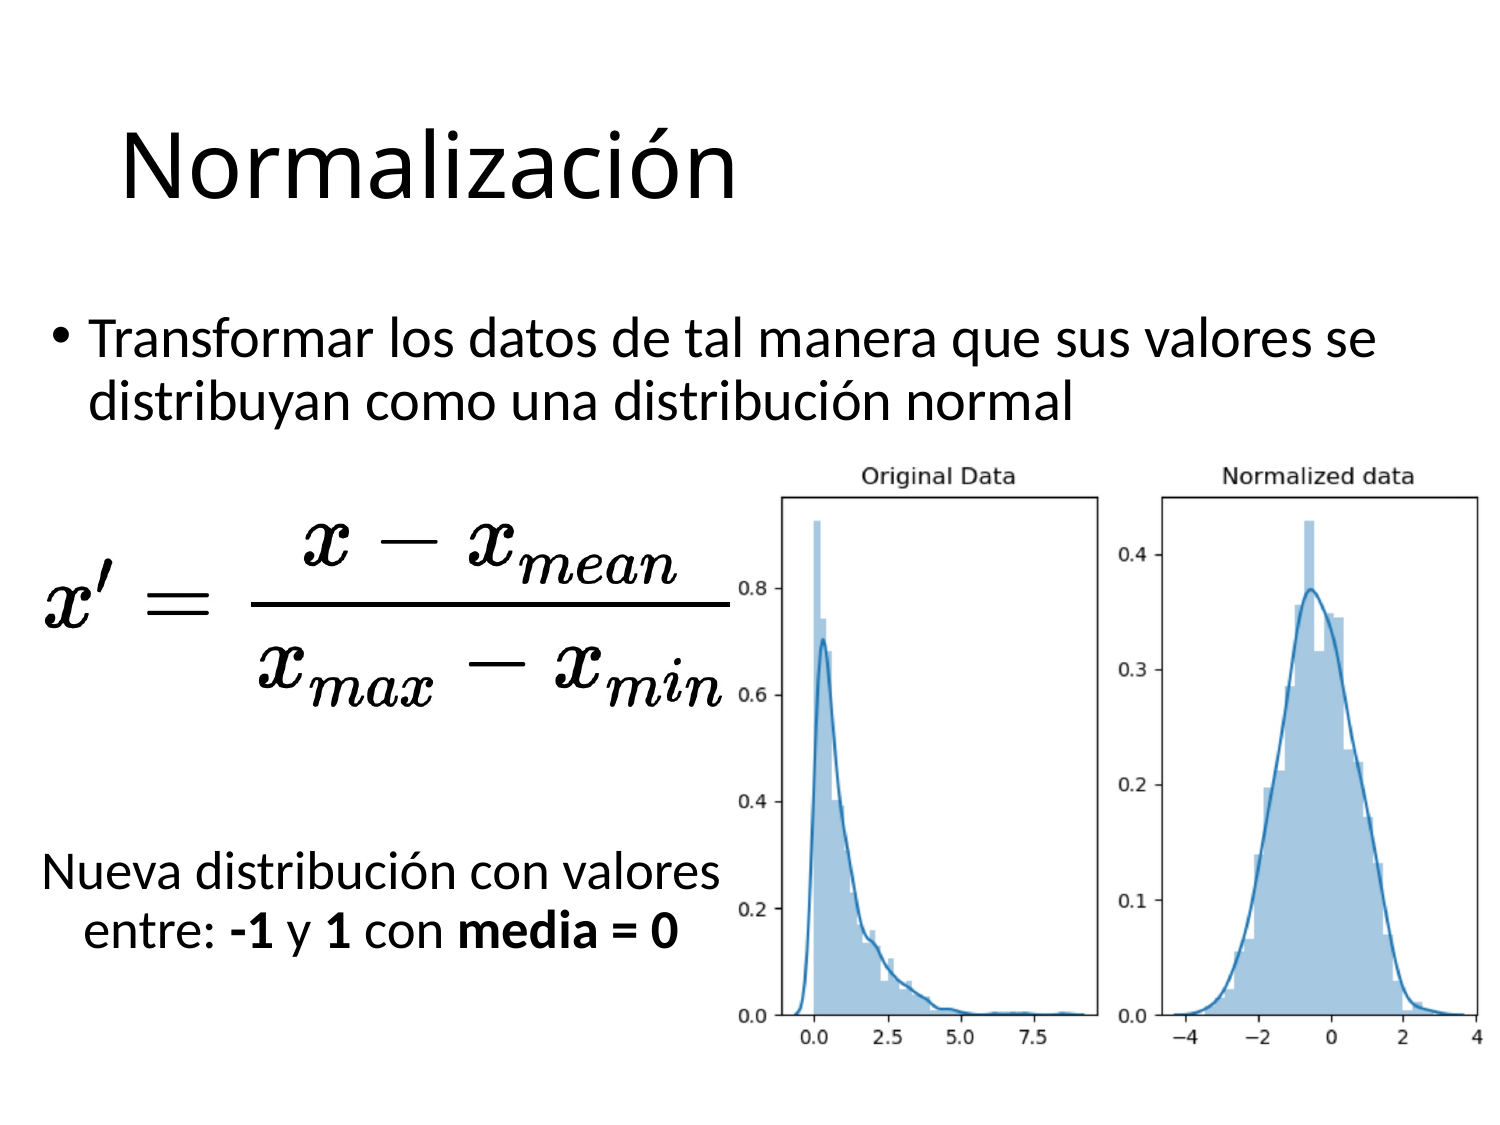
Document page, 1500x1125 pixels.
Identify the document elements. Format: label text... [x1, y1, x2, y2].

list Transformar los datos de tal manera que sus valores se distribuyan como una distribución normal [35, 299, 1477, 483]
picture [35, 457, 1497, 1059]
title Normalización [103, 59, 1397, 278]
text_box Nueva distribución con valores entre: -1 y 1 con media = 0 [5, 835, 730, 1018]
